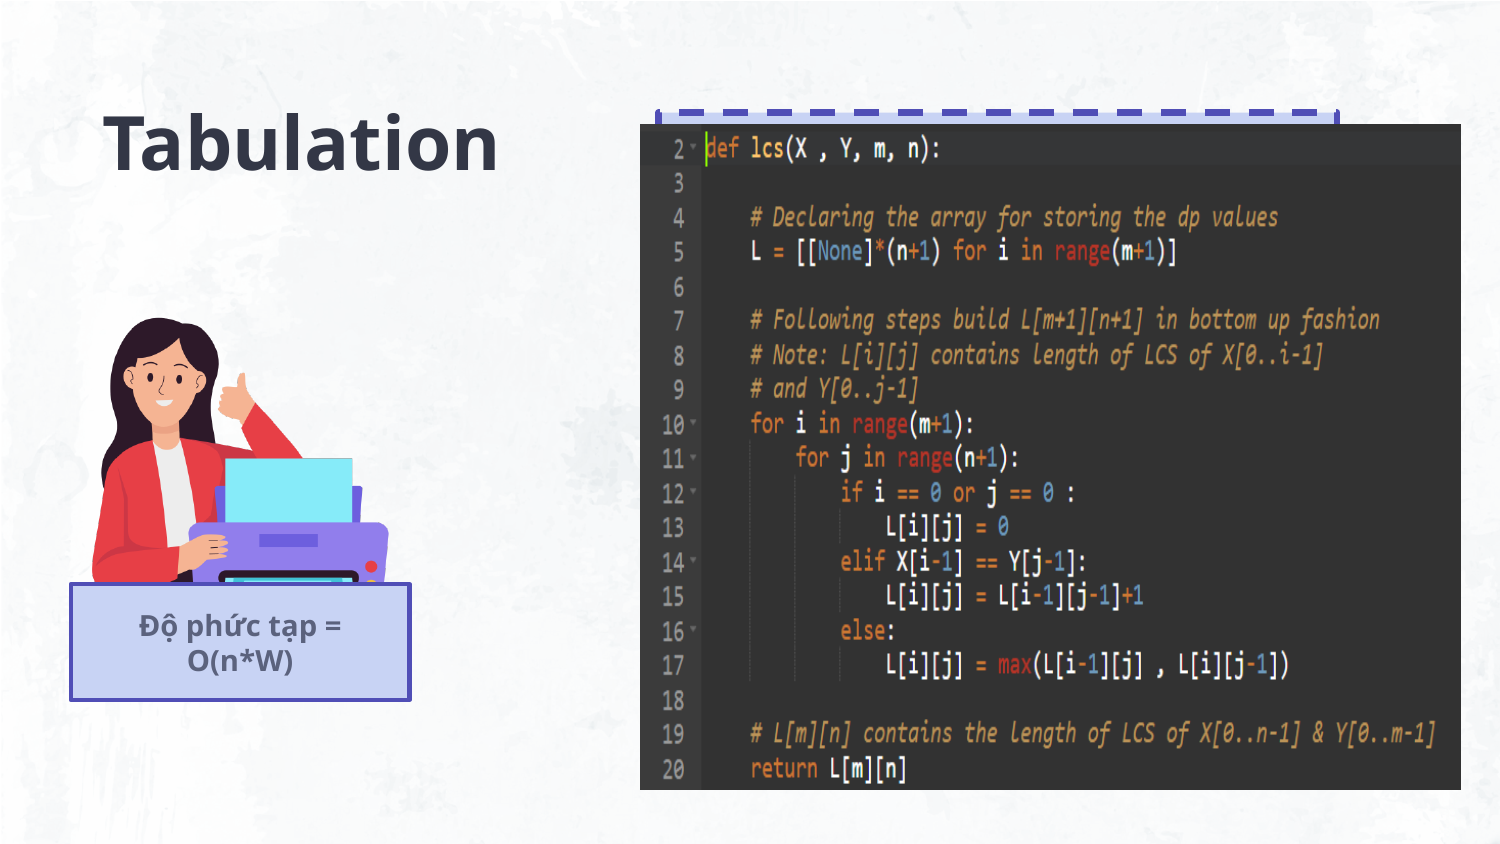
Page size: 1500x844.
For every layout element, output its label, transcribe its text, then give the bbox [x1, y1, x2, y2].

picture [2, 2, 1500, 844]
title Tabulation [87, 66, 591, 183]
text_box [656, 110, 1339, 122]
text_box Độ phức tạp = O(n*W) [69, 650, 412, 702]
